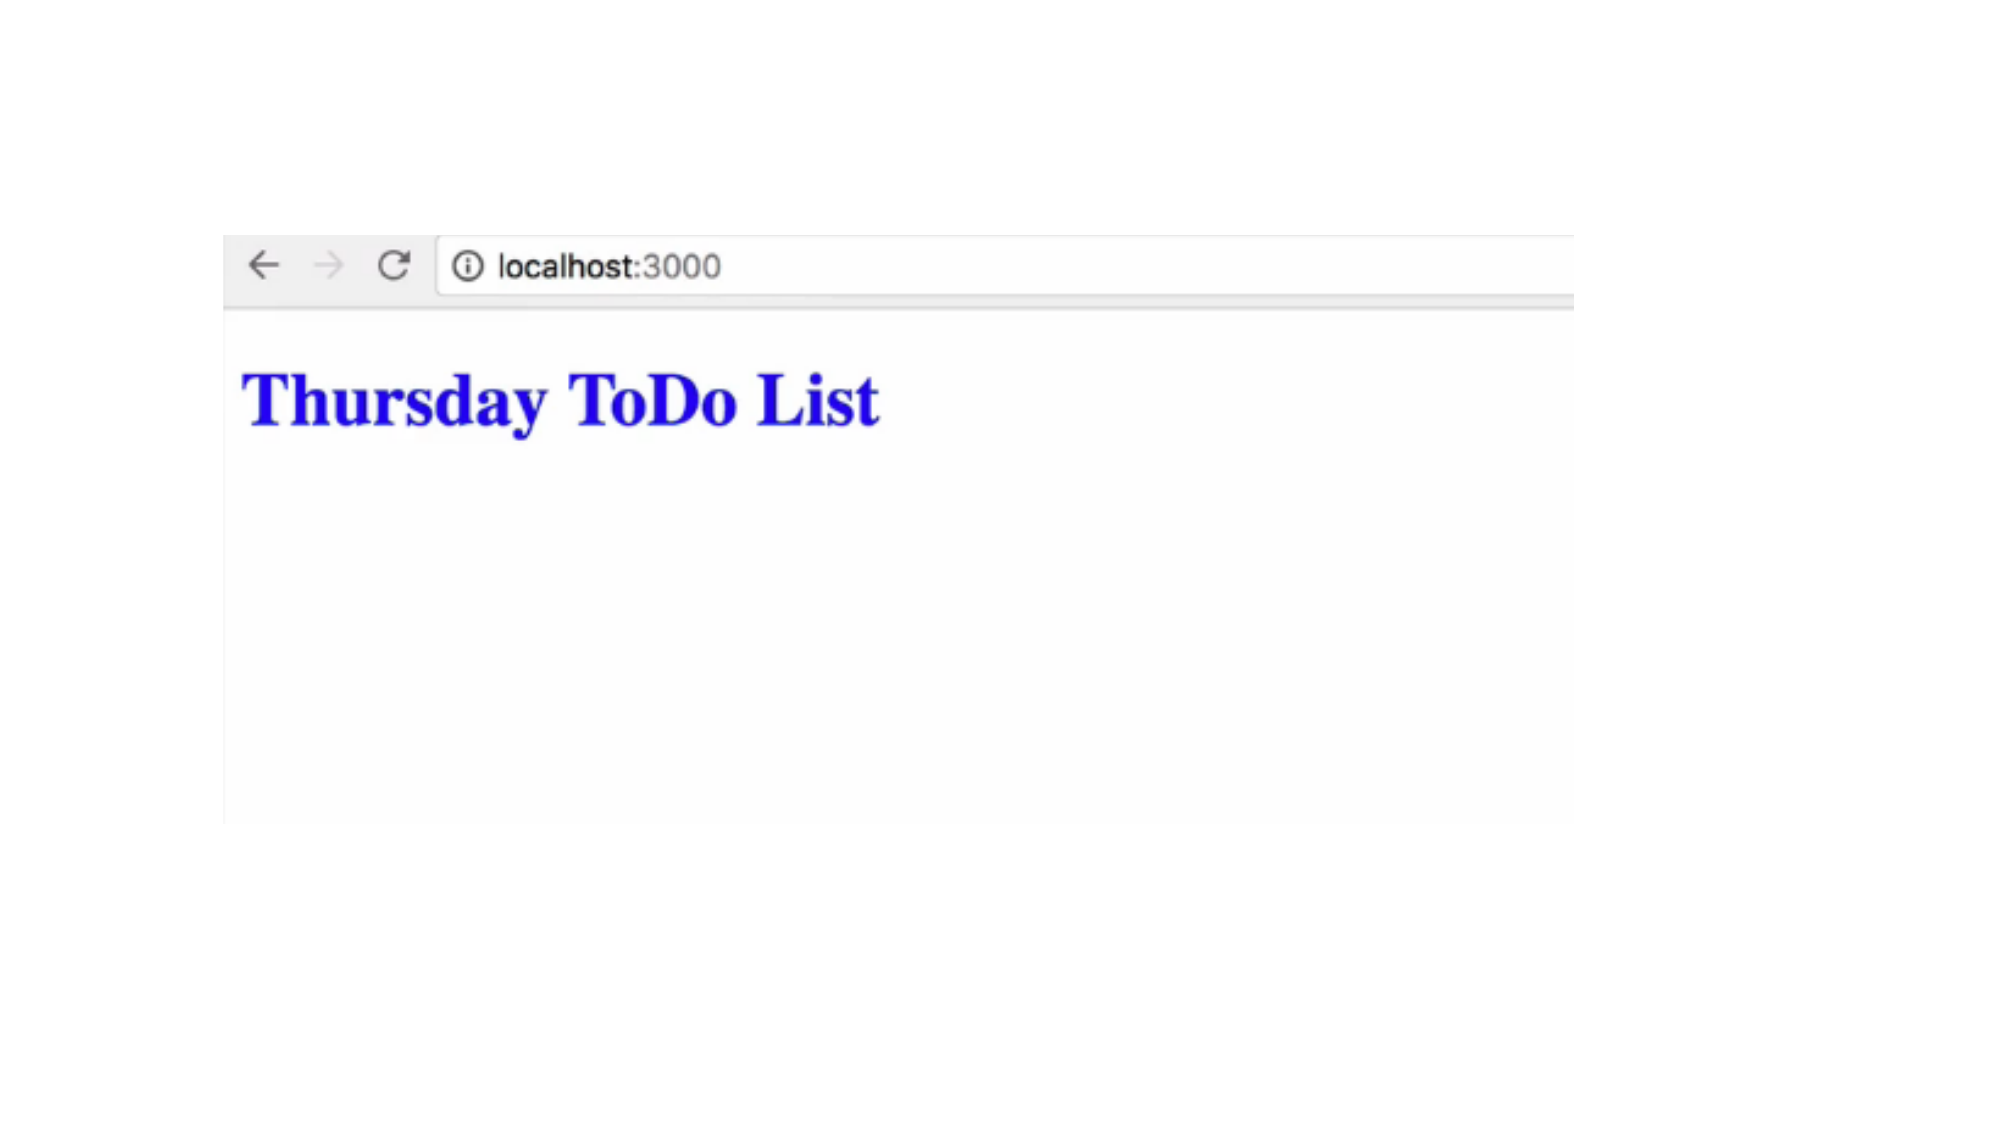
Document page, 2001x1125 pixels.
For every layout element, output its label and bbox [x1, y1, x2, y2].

picture [223, 235, 1574, 824]
